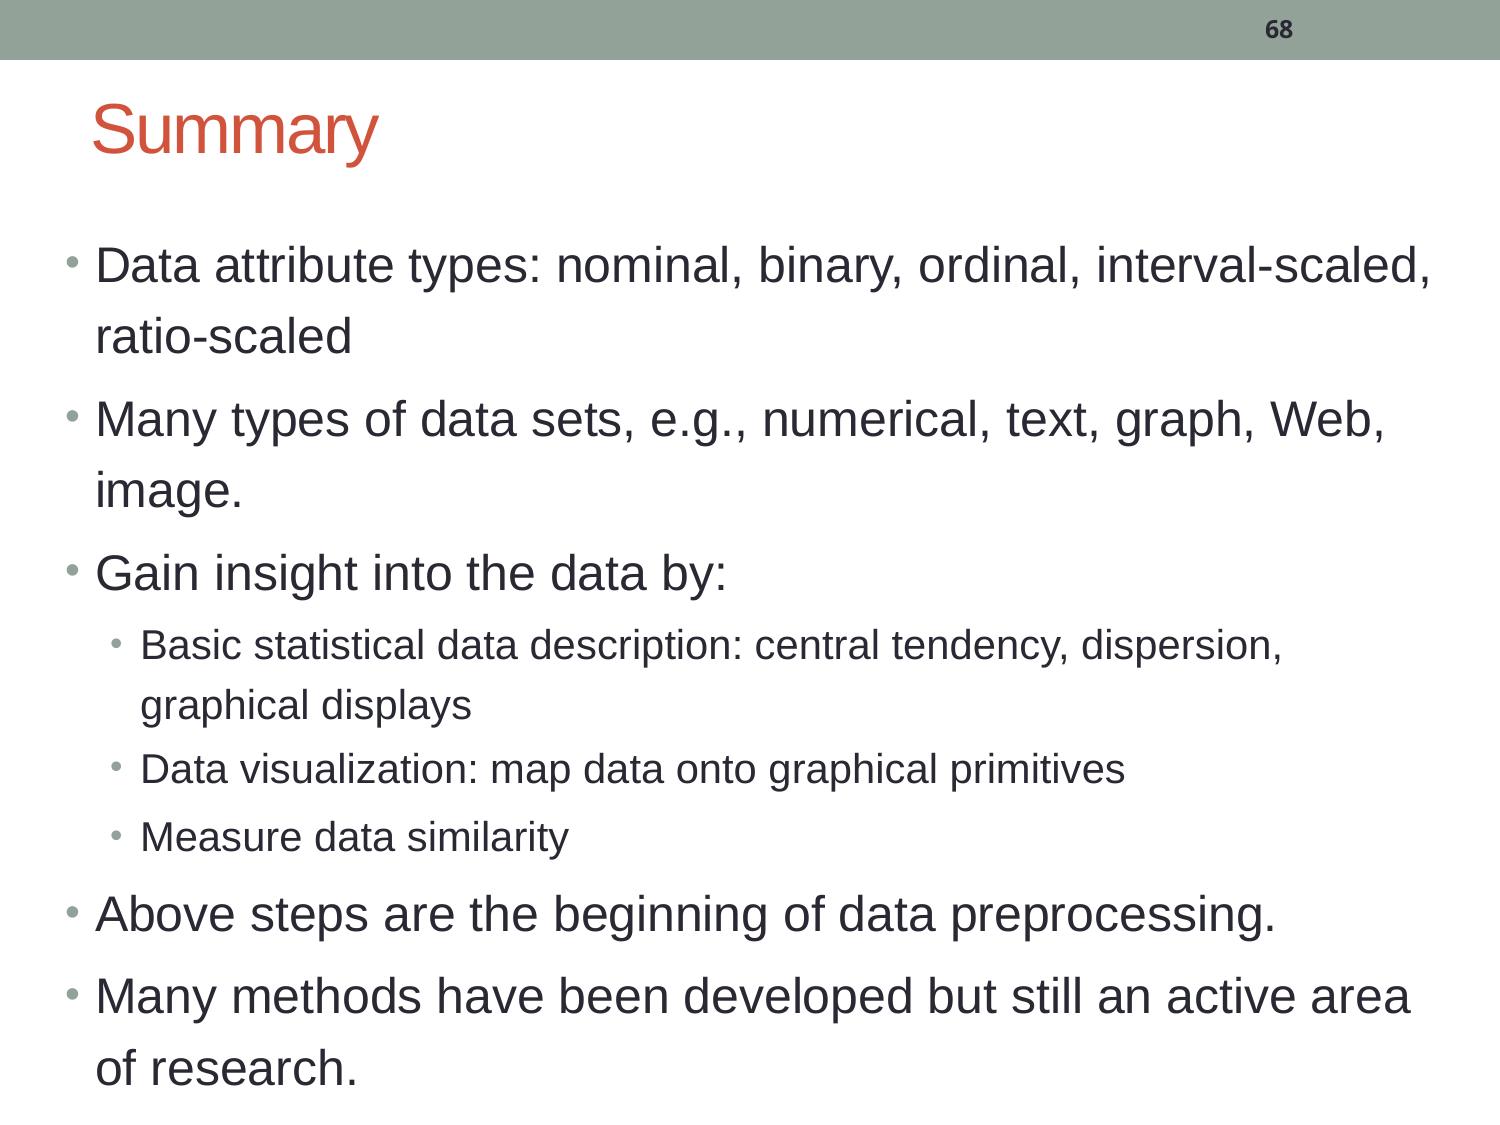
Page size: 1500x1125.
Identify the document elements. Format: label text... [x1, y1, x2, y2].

title Summary [75, 75, 1500, 175]
list Data attribute types: nominal, binary, ordinal, interval-scaled, ratio-scaled Many types of data sets, e.g., numerical, text, graph, Web, image. Gain insight into the data by: Basic statistical data description: central tendency, dispersion, graphical displays Data visualization: map data onto graphical primitives Measure data similarity Above steps are the beginning of data preprocessing. Many methods have been developed but still an active area of research. [50, 212, 1463, 1122]
slide_number 68 [1250, 3, 1425, 57]
